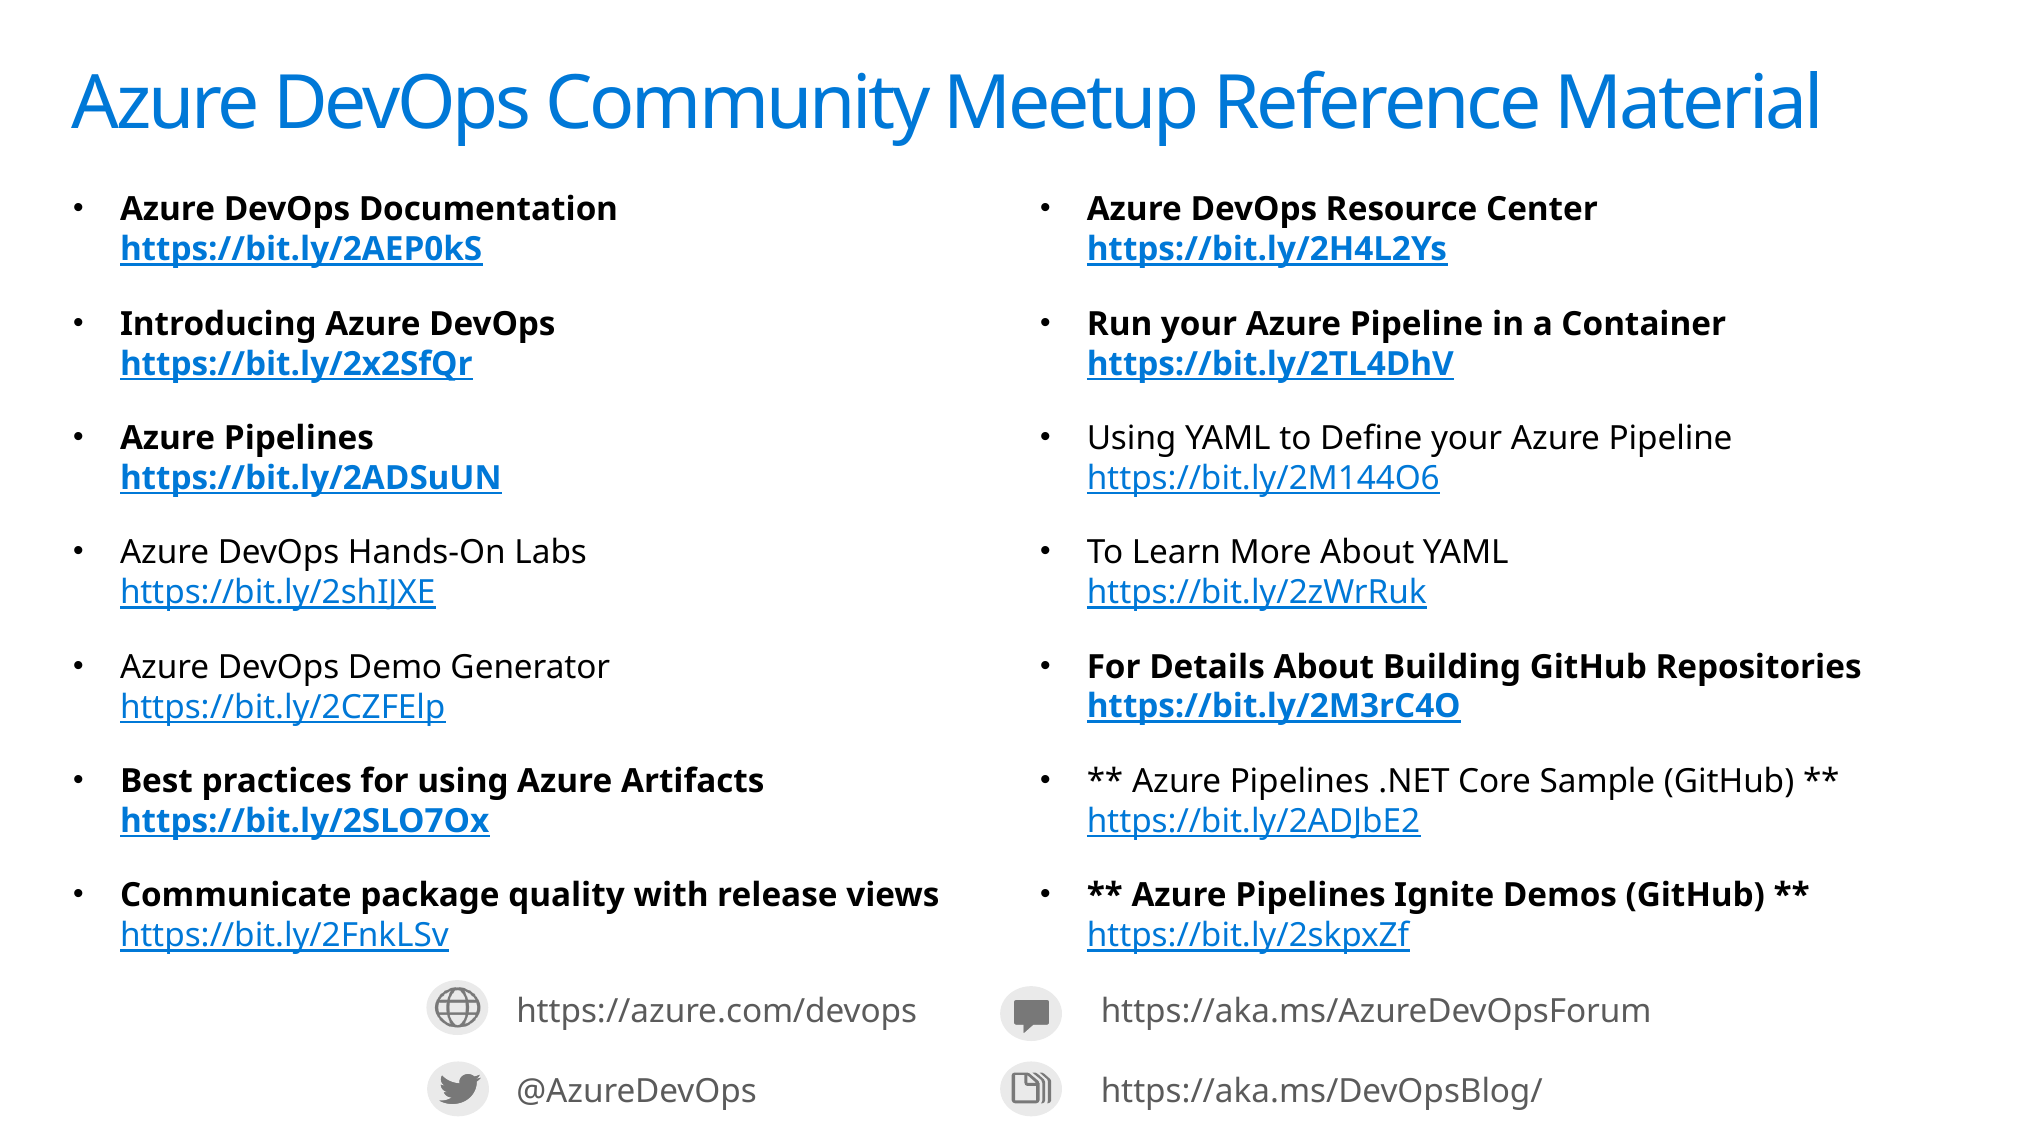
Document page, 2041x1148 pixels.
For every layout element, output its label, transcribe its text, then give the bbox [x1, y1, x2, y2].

text_box Azure DevOps Resource Center https://bit.ly/2H4L2Ys Run your Azure Pipeline in a Container https://bit.ly/2TL4DhV Using YAML to Define your Azure Pipeline https://bit.ly/2M144O6 To Learn More About YAML https://bit.ly/2zWrRuk For Details About Building GitHub Repositories https://bit.ly/2M3rC4O ** Azure Pipelines .NET Core Sample (GitHub) ** https://bit.ly/2ADJbE2 ** Azure Pipelines Ignite Demos (GitHub) ** https://bit.ly/2skpxZf [1039, 187, 1976, 1028]
text_box https://aka.ms/AzureDevOpsForum https://aka.ms/DevOpsBlog/ [1100, 988, 1941, 1109]
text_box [426, 979, 489, 1036]
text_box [426, 1061, 490, 1117]
list Azure DevOps Documentation https://bit.ly/2AEP0kS Introducing Azure DevOps https://bit.ly/2x2SfQr Azure Pipelines https://bit.ly/2ADSuUN Azure DevOps Hands-On Labs https://bit.ly/2shIJXE Azure DevOps Demo Generator https://bit.ly/2CZFElp Best practices for using Azure Artifacts https://bit.ly/2SLO7Ox Communicate package quality with release views https://bit.ly/2FnkLSv [73, 187, 1010, 1005]
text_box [999, 985, 1063, 1042]
title Azure DevOps Community Meetup Reference Material [71, 37, 1969, 161]
text_box https://azure.com/devops @AzureDevOps [516, 988, 984, 1109]
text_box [999, 1061, 1063, 1117]
